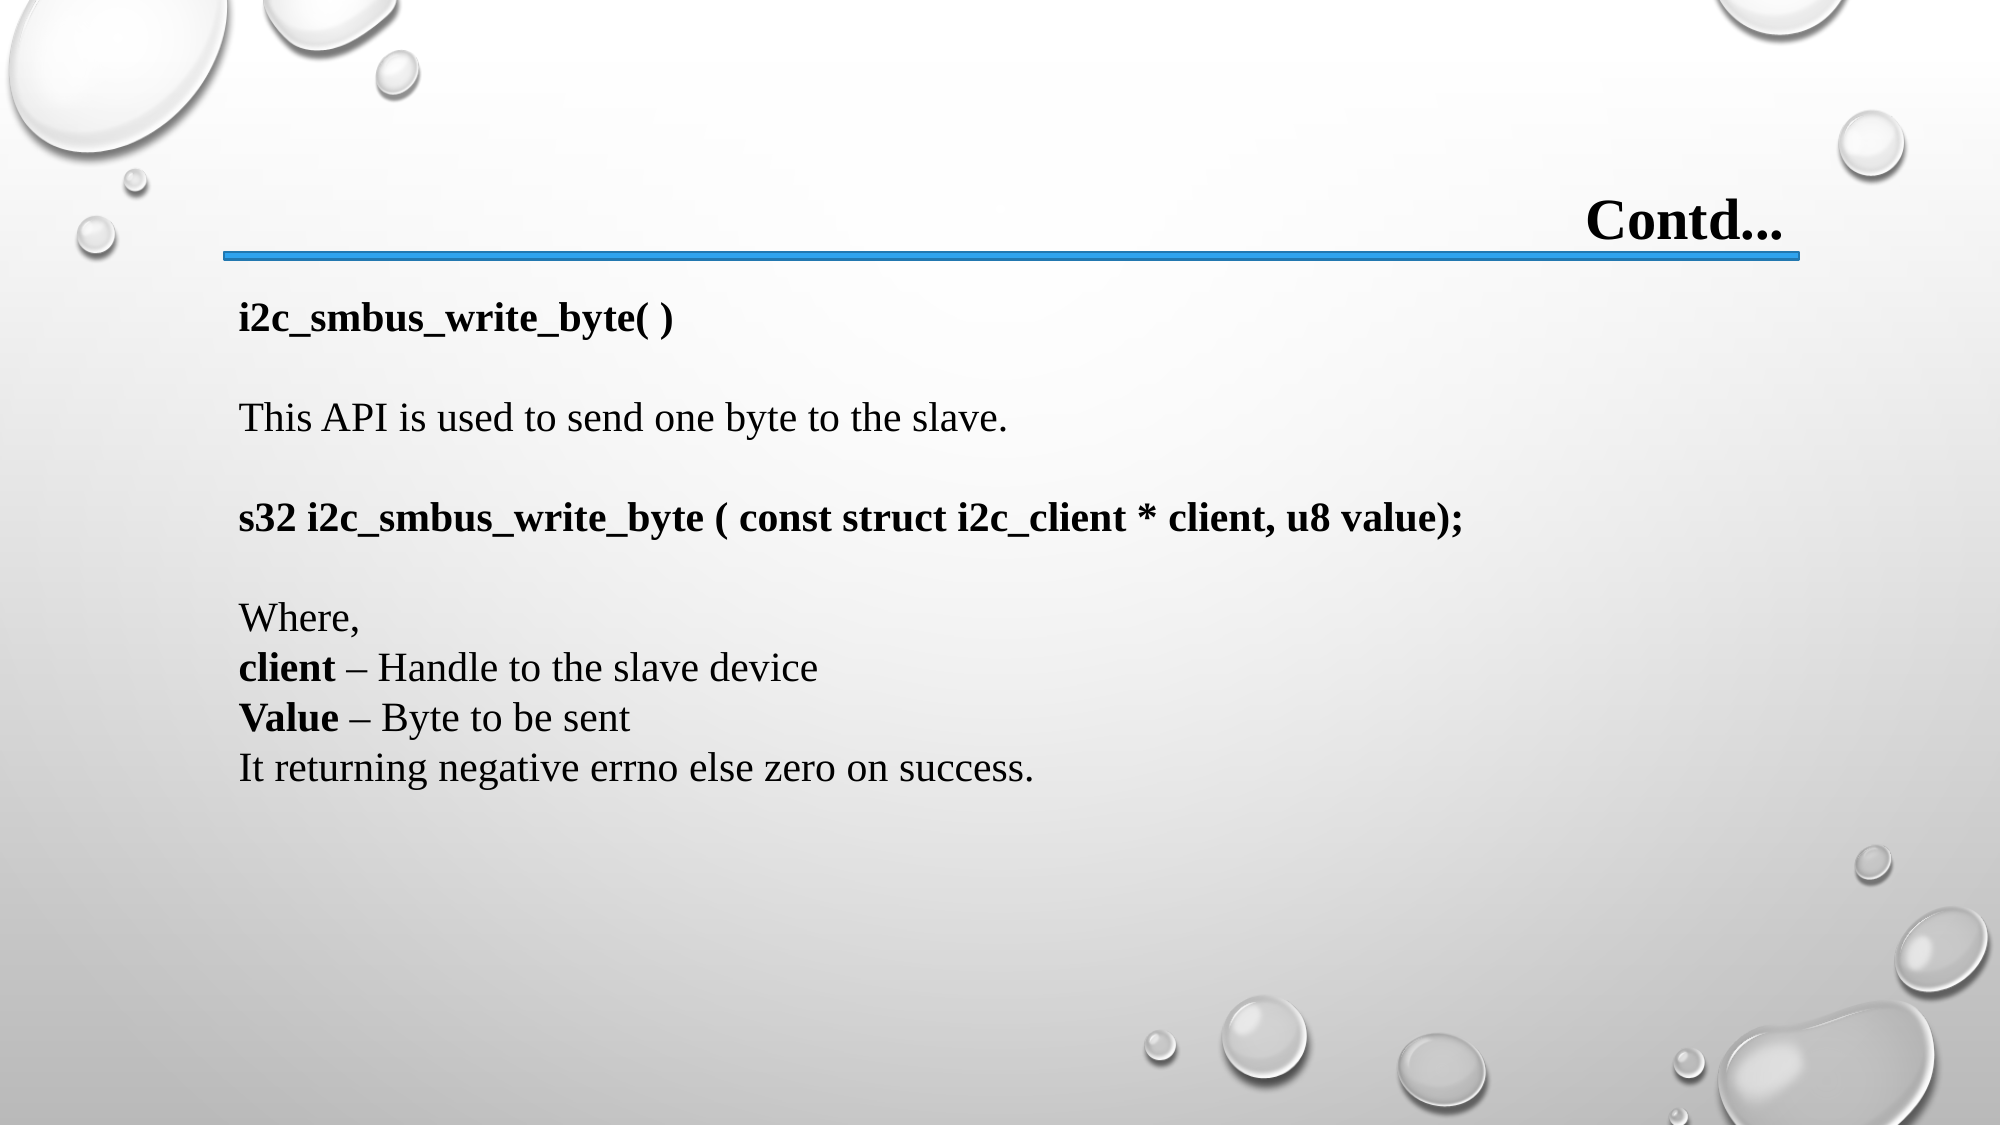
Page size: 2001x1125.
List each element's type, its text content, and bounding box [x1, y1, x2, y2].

text_box i2c_smbus_write_byte( ) This API is used to send one byte to the slave. s32 i2c_smbus_write_byte ( const struct i2c_client * client, u8 value); Where, client – Handle to the slave device Value – Byte to be sent It returning negative errno else zero on success. [223, 281, 1825, 797]
text_box Contd... [223, 173, 1800, 259]
picture [0, 0, 2000, 1125]
